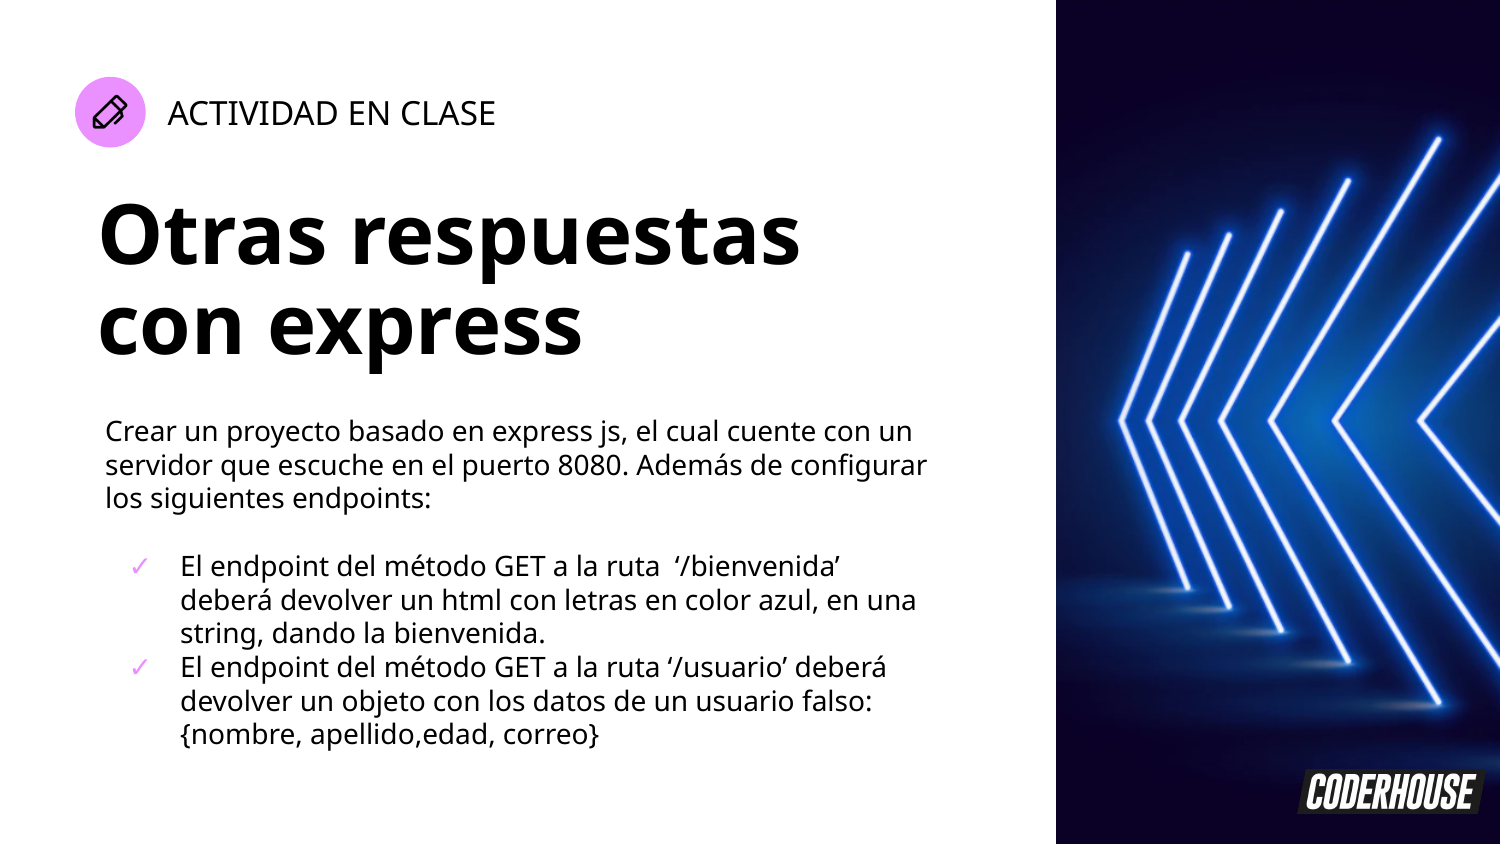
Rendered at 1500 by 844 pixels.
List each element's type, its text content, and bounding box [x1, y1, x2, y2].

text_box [74, 76, 146, 148]
text_box ACTIVIDAD EN CLASE [152, 76, 557, 147]
text_box Crear un proyecto basado en express js, el cual cuente con un servidor que escuche en el puerto 8080. Además de configurar los siguientes endpoints: El endpoint del método GET a la ruta ‘/bienvenida’ deberá devolver un html con letras en color azul, en una string, dando la bienvenida. El endpoint del método GET a la ruta ‘/usuario’ deberá devolver un objeto con los datos de un usuario falso: {nombre, apellido,edad, correo} [90, 398, 949, 766]
text_box Otras respuestas con express [82, 177, 901, 388]
picture [1056, 0, 1500, 844]
